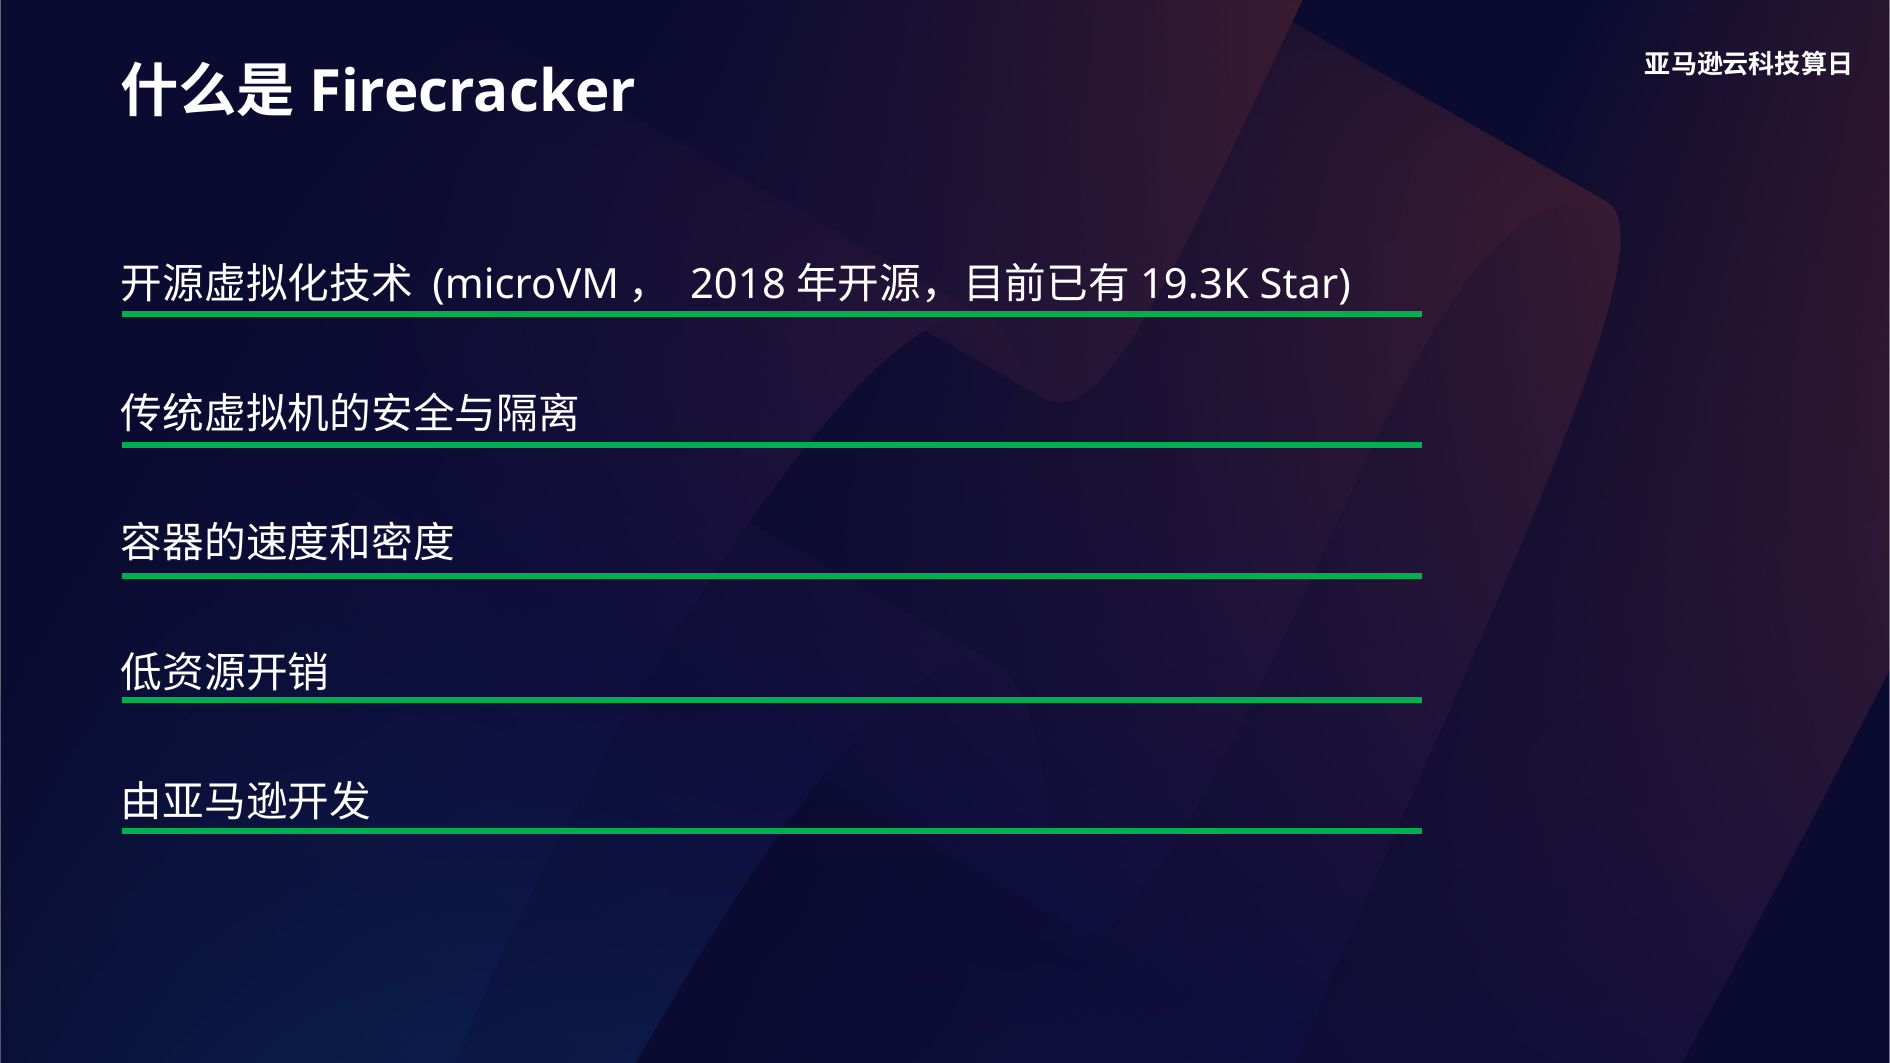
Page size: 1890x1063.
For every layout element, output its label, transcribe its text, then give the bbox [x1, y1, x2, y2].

picture [0, 0, 1890, 1063]
list 开源虚拟化技术 (microVM， 2018年开源，目前已有19.3K Star) 传统虚拟机的安全与隔离 容器的速度和密度 低资源开销 由亚马逊开发 [105, 255, 1823, 1009]
text_box 什么是Firecracker [105, 53, 1823, 147]
